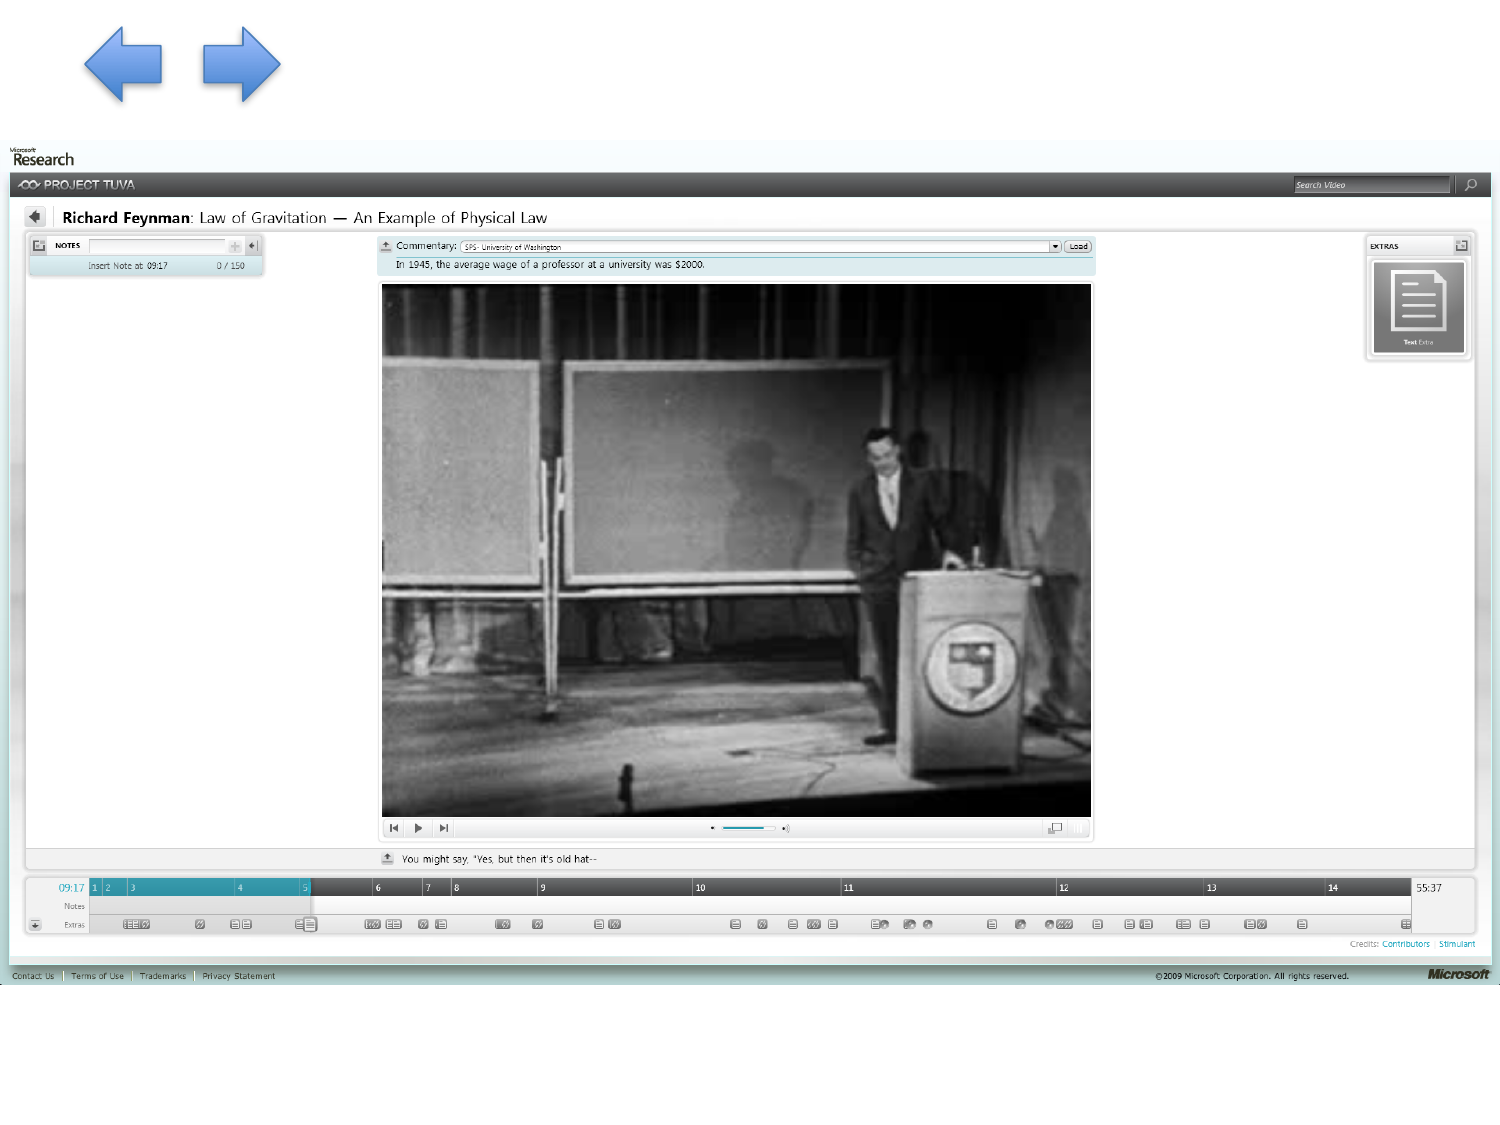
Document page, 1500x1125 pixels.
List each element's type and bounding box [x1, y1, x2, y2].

text_box [203, 26, 281, 102]
picture [0, 140, 1500, 985]
text_box [84, 26, 162, 102]
